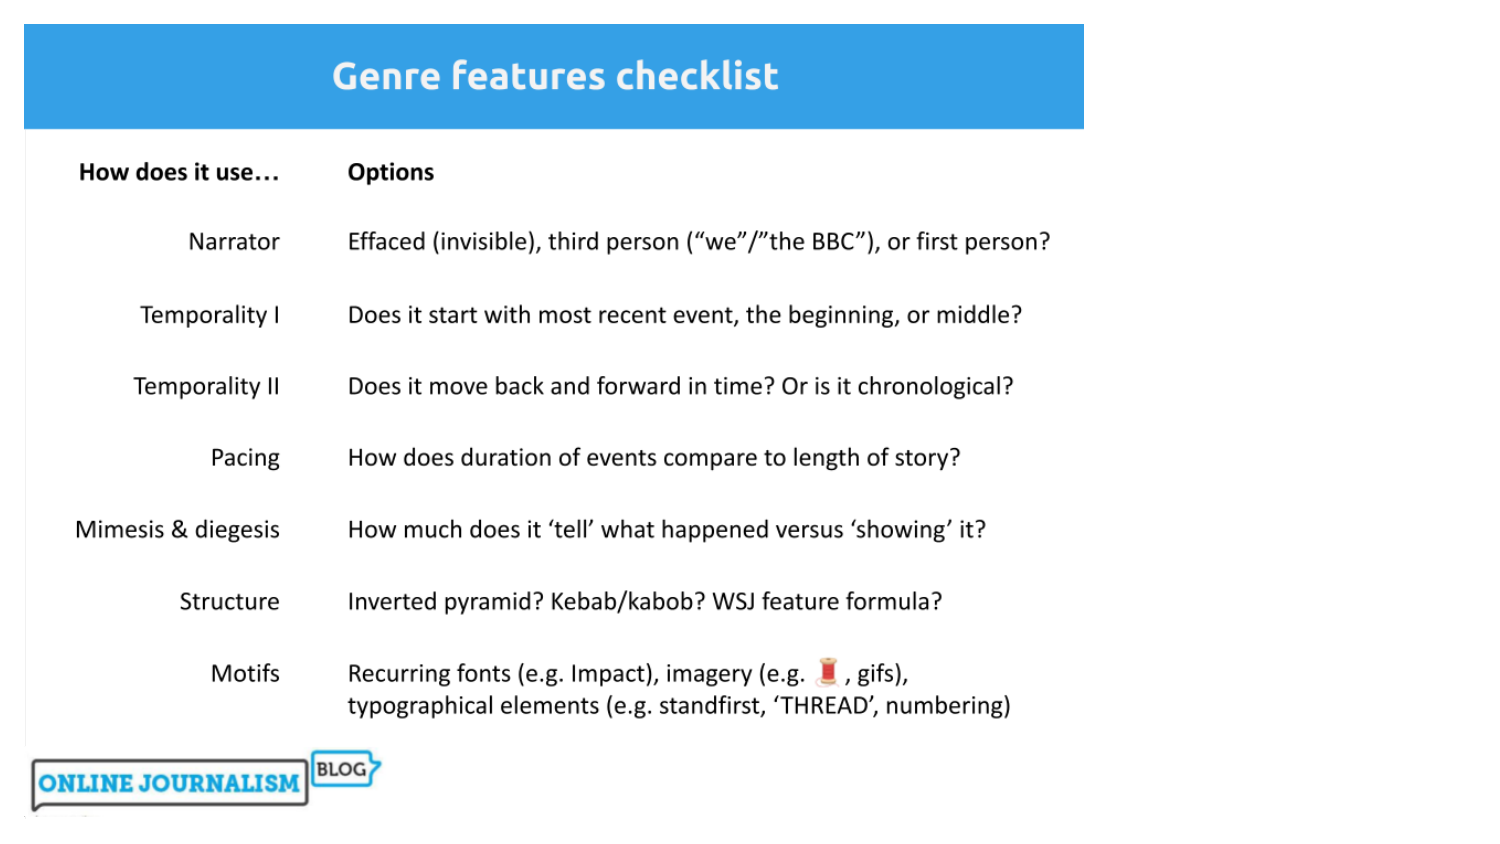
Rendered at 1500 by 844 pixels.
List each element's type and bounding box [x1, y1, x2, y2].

picture [24, 24, 1084, 819]
